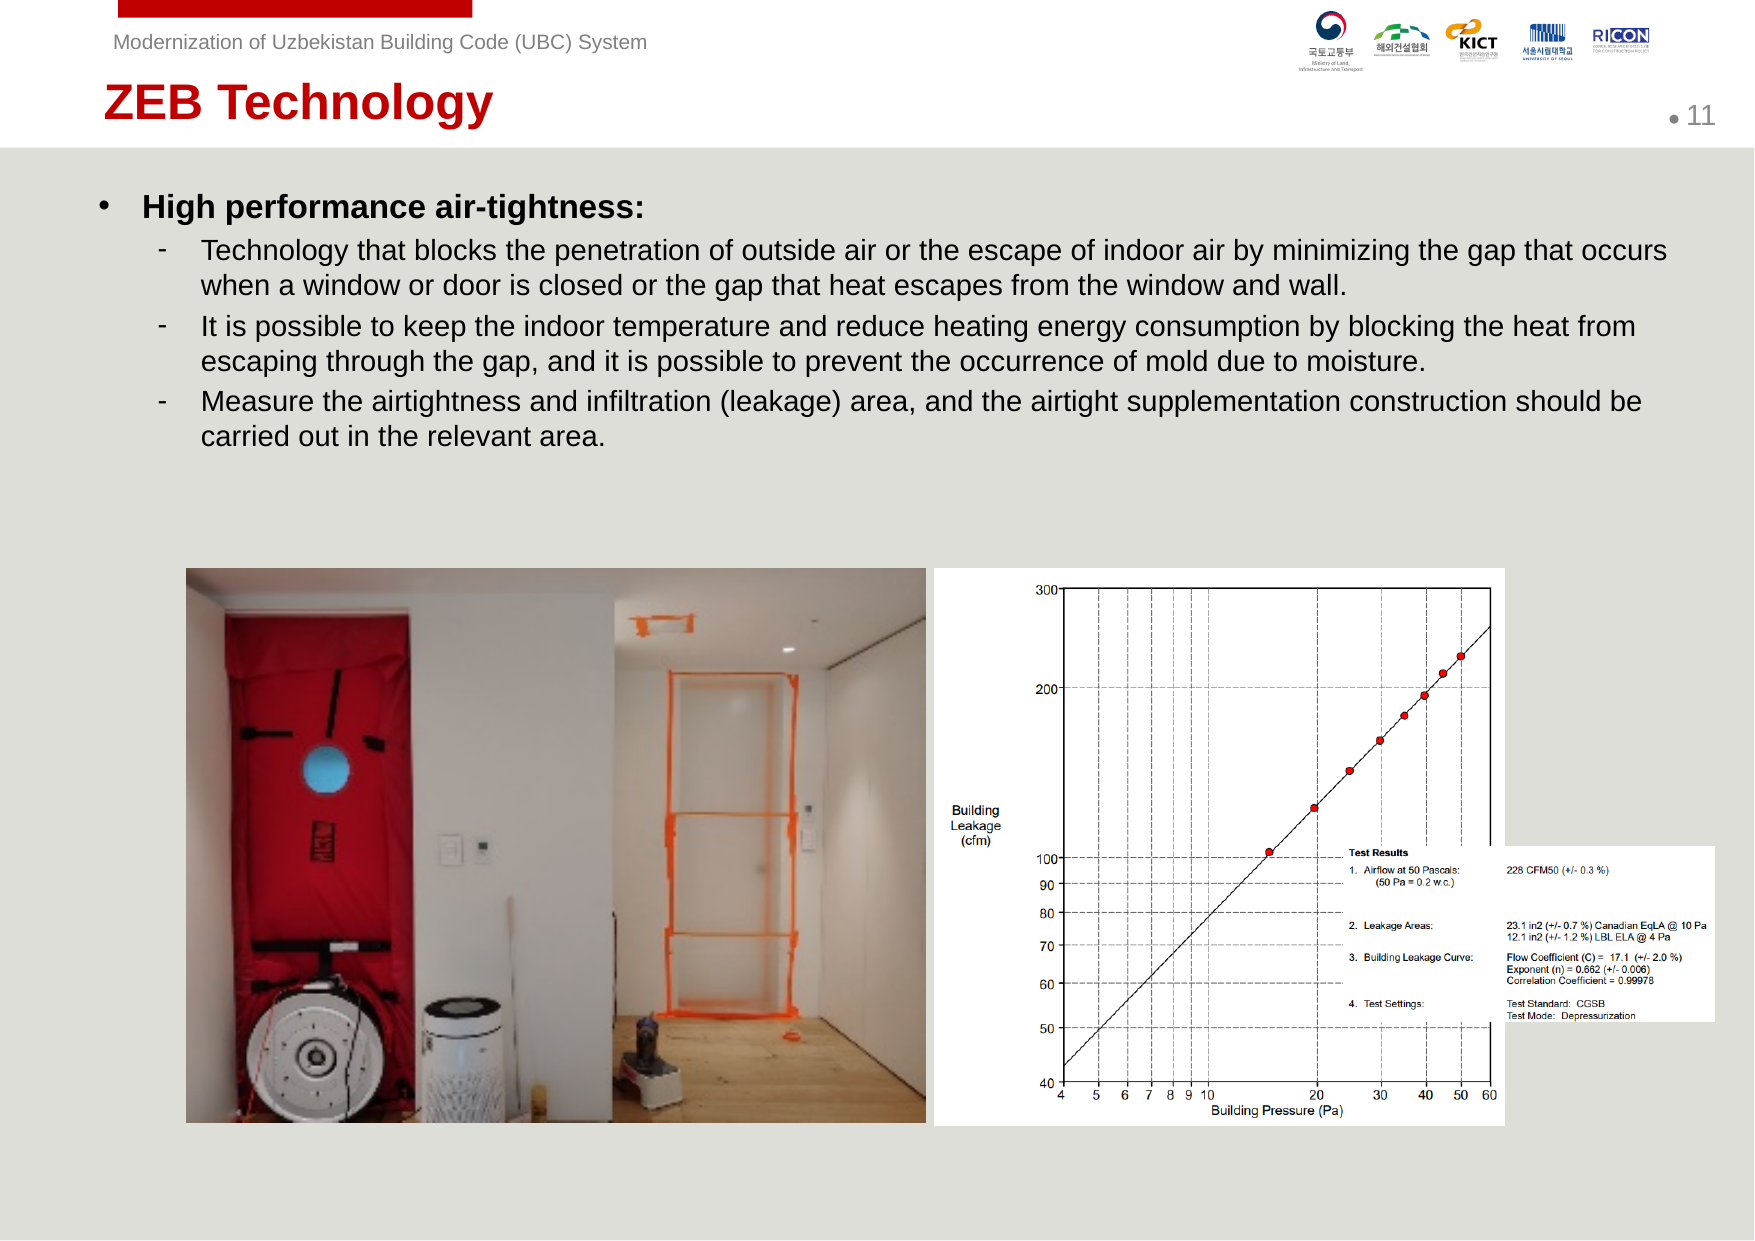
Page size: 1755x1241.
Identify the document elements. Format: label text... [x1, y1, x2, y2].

picture [934, 568, 1715, 1126]
list ZEB Technology [82, 65, 1654, 133]
picture [1296, 5, 1366, 69]
picture [1508, 10, 1687, 70]
picture [185, 568, 926, 1124]
picture [1443, 15, 1503, 66]
list High performance air-tightness: Technology that blocks the penetration of outside air or the escape of indoor air by minimizing the gap that occurs when a window or door is closed or the gap that heat escapes from the window and wall. It is possible to keep the indoor temperature and reduce heating energy consumption by blocking the heat from escaping through the gap, and it is possible to prevent the occurrence of mold due to moisture. Measure the airtightness and infiltration (leakage) area, and the airtight supplementation construction should be carried out in the relevant area. [22, 176, 1729, 1208]
picture [1372, 20, 1432, 61]
